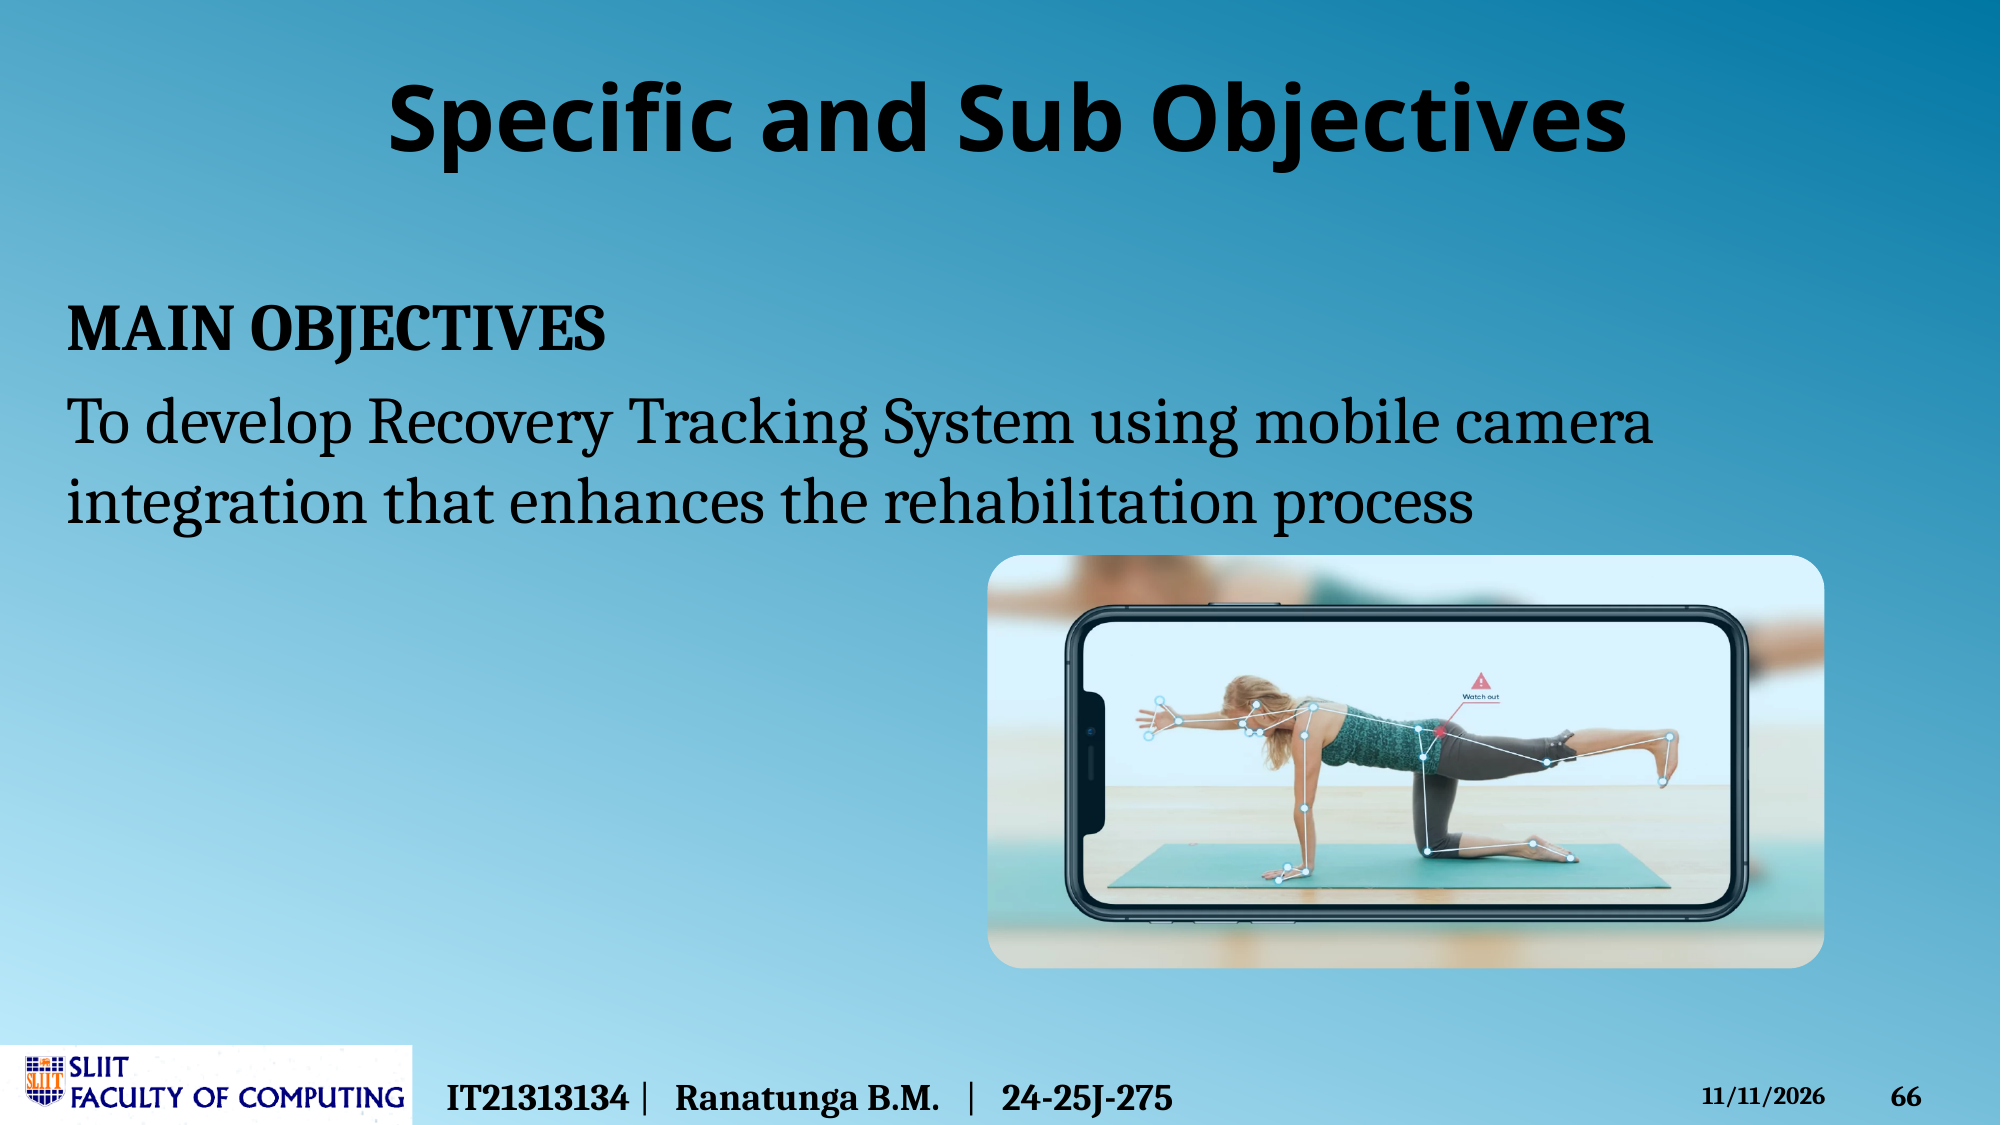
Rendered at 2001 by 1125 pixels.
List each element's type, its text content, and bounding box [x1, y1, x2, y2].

picture [987, 554, 1825, 969]
text_box MAIN OBJECTIVES To develop Recovery Tracking System using mobile camera integration that enhances the rehabilitation process [51, 276, 1969, 1125]
text_box IT21313134 | Ranatunga B.M. | 24-25J-275 [430, 1063, 1552, 1125]
title Specific and Sub Objectives [50, 50, 1967, 180]
picture [0, 1045, 51, 1125]
